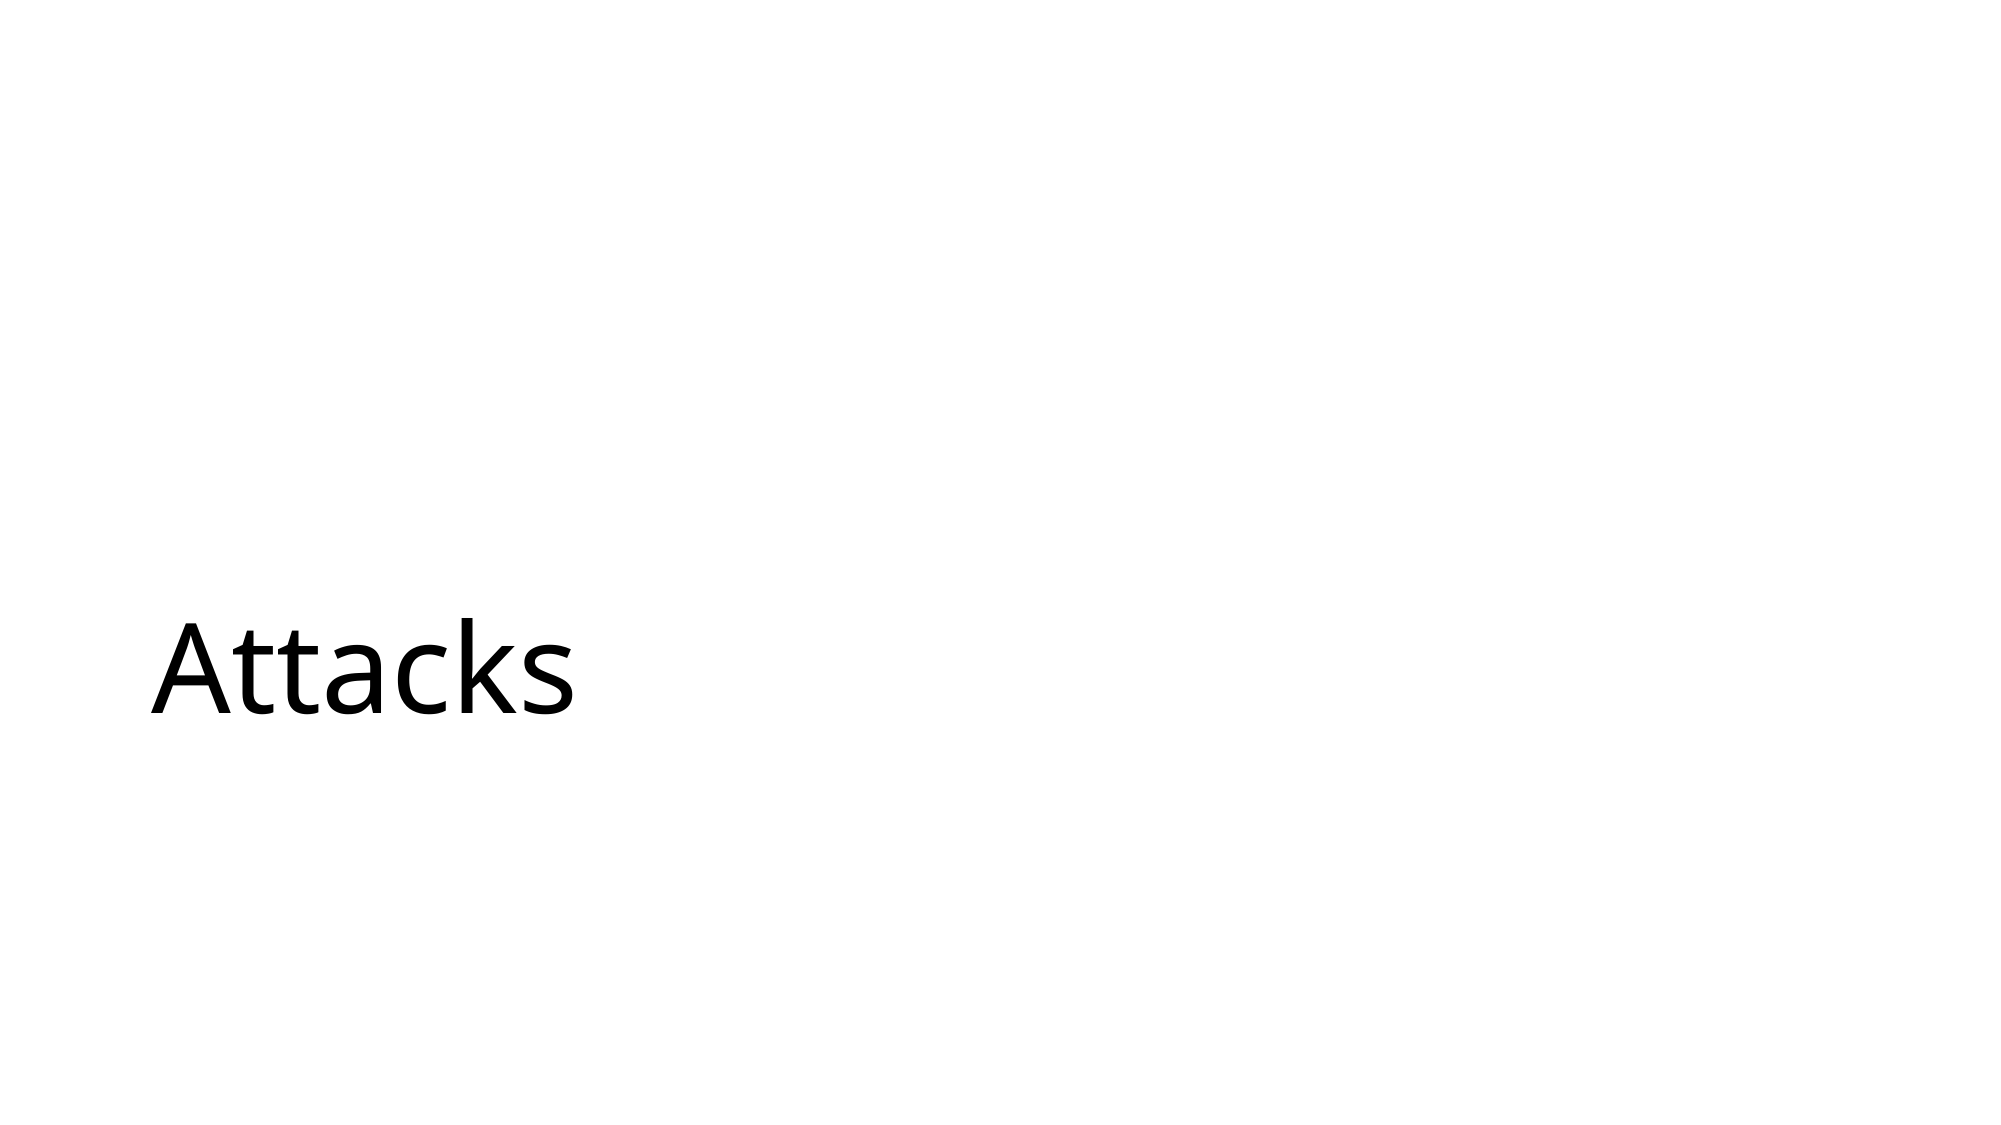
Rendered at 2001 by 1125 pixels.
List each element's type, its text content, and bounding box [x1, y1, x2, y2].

title Attacks [136, 280, 1862, 749]
